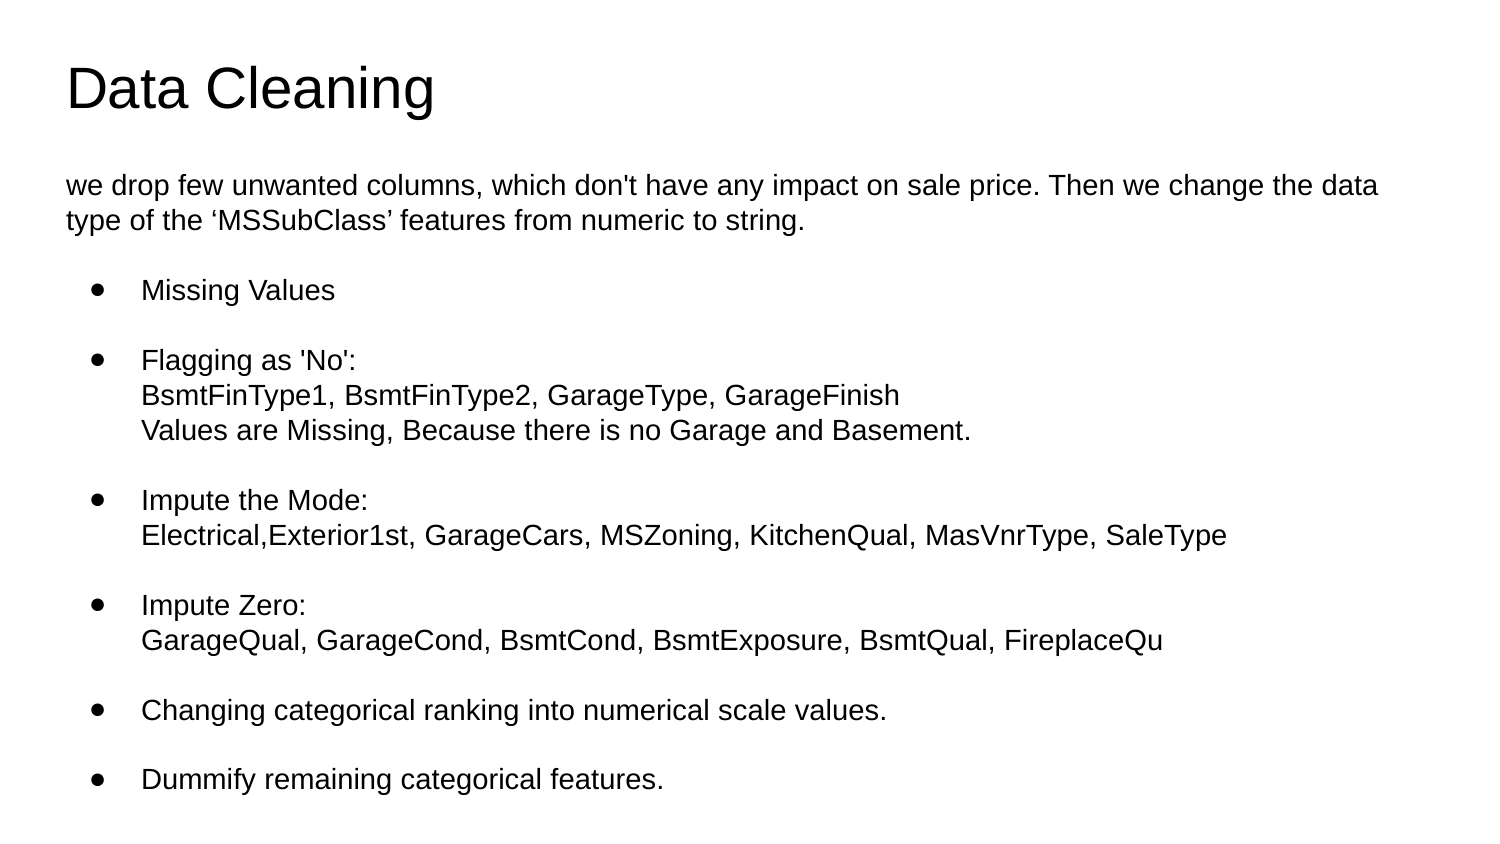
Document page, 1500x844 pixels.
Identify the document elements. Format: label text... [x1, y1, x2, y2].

list we drop few unwanted columns, which don't have any impact on sale price. Then we change the data type of the ‘MSSubClass’ features from numeric to string. Missing Values Flagging as 'No': BsmtFinType1, BsmtFinType2, GarageType, GarageFinish Values are Missing, Because there is no Garage and Basement. Impute the Mode: Electrical,Exterior1st, GarageCars, MSZoning, KitchenQual, MasVnrType, SaleType Impute Zero: GarageQual, GarageCond, BsmtCond, BsmtExposure, BsmtQual, FireplaceQu Changing categorical ranking into numerical scale values. Dummify remaining categorical features. [51, 151, 1449, 808]
title Data Cleaning [51, 35, 1449, 130]
